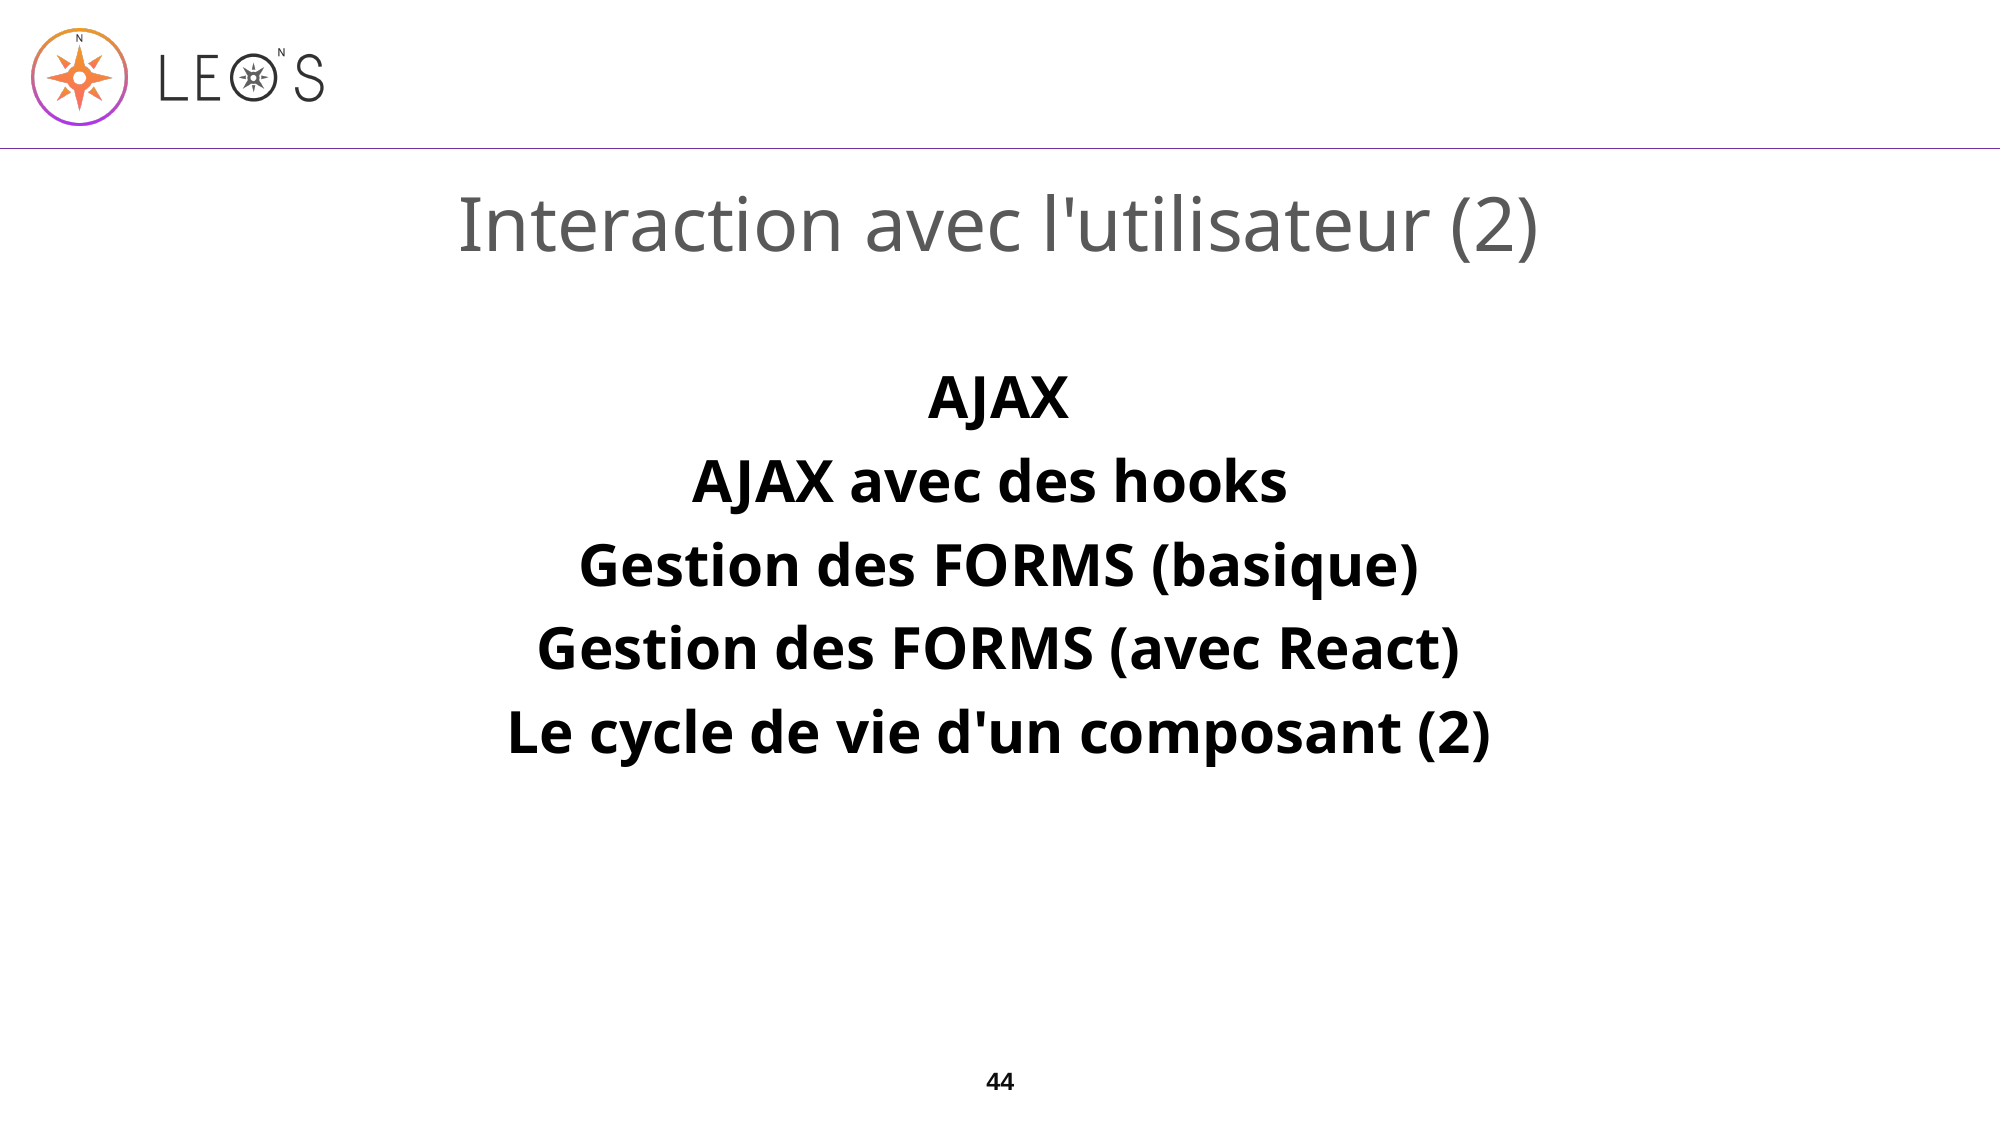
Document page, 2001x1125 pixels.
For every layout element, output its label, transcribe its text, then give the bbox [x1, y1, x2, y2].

picture [31, 28, 324, 126]
subtitle Interaction avec l'utilisateur (2) [31, 149, 1967, 308]
title [0, 0, 1984, 148]
text_box AJAX AJAX avec des hooks Gestion des FORMS (basique) Gestion des FORMS (avec React) Le cycle de vie d'un composant (2) [31, 327, 1967, 890]
slide_number 8 [775, 1050, 1226, 1111]
